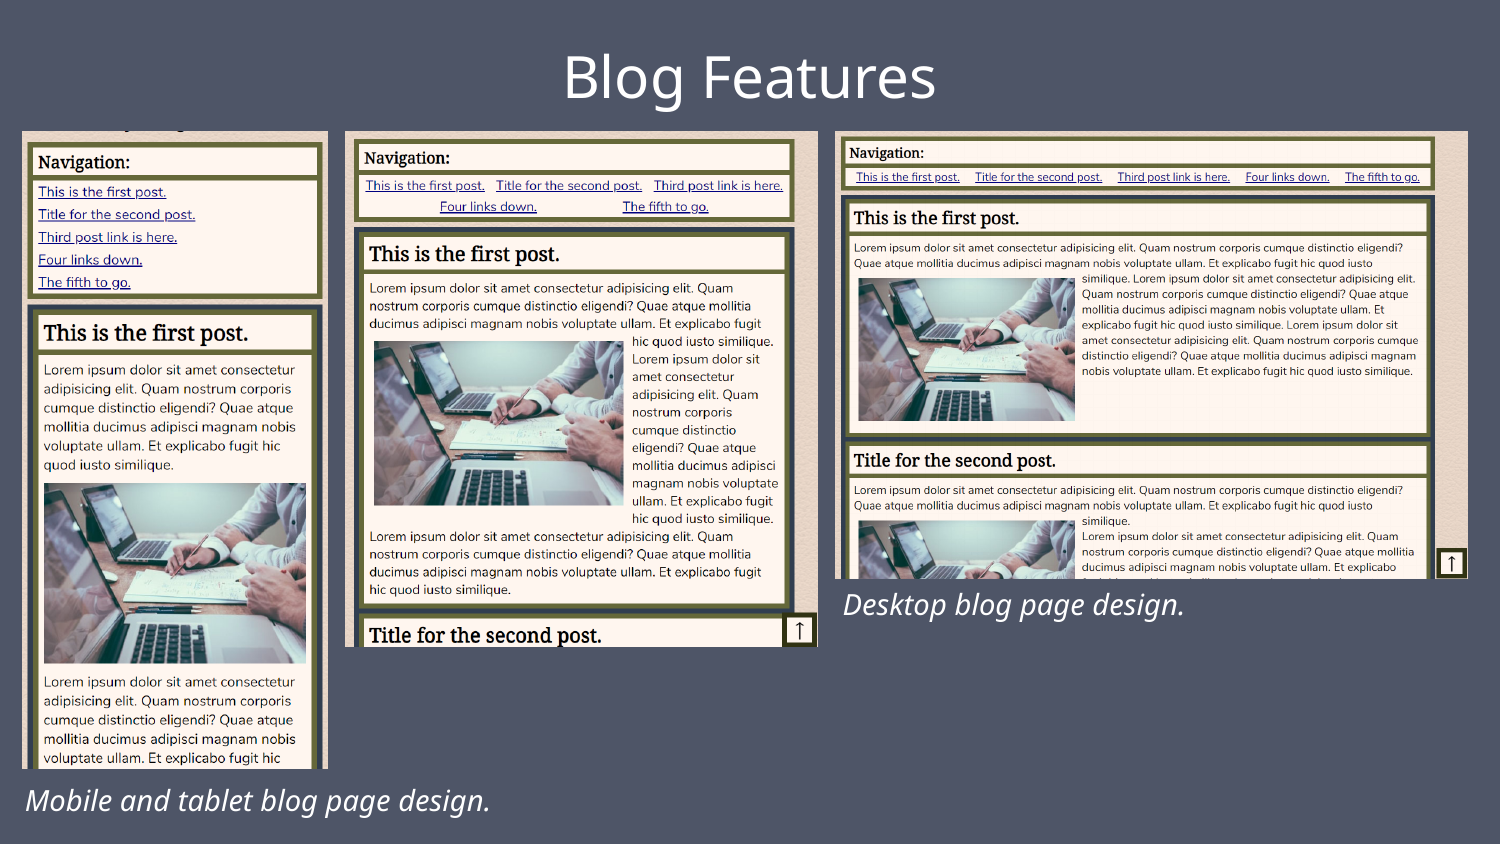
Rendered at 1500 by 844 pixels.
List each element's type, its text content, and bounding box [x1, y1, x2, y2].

title Blog Features [355, 25, 1145, 176]
text_box Desktop blog page design. [827, 570, 1349, 647]
picture [22, 131, 328, 769]
picture [345, 131, 819, 647]
picture [835, 131, 1468, 579]
text_box Mobile and tablet blog page design. [9, 767, 531, 843]
